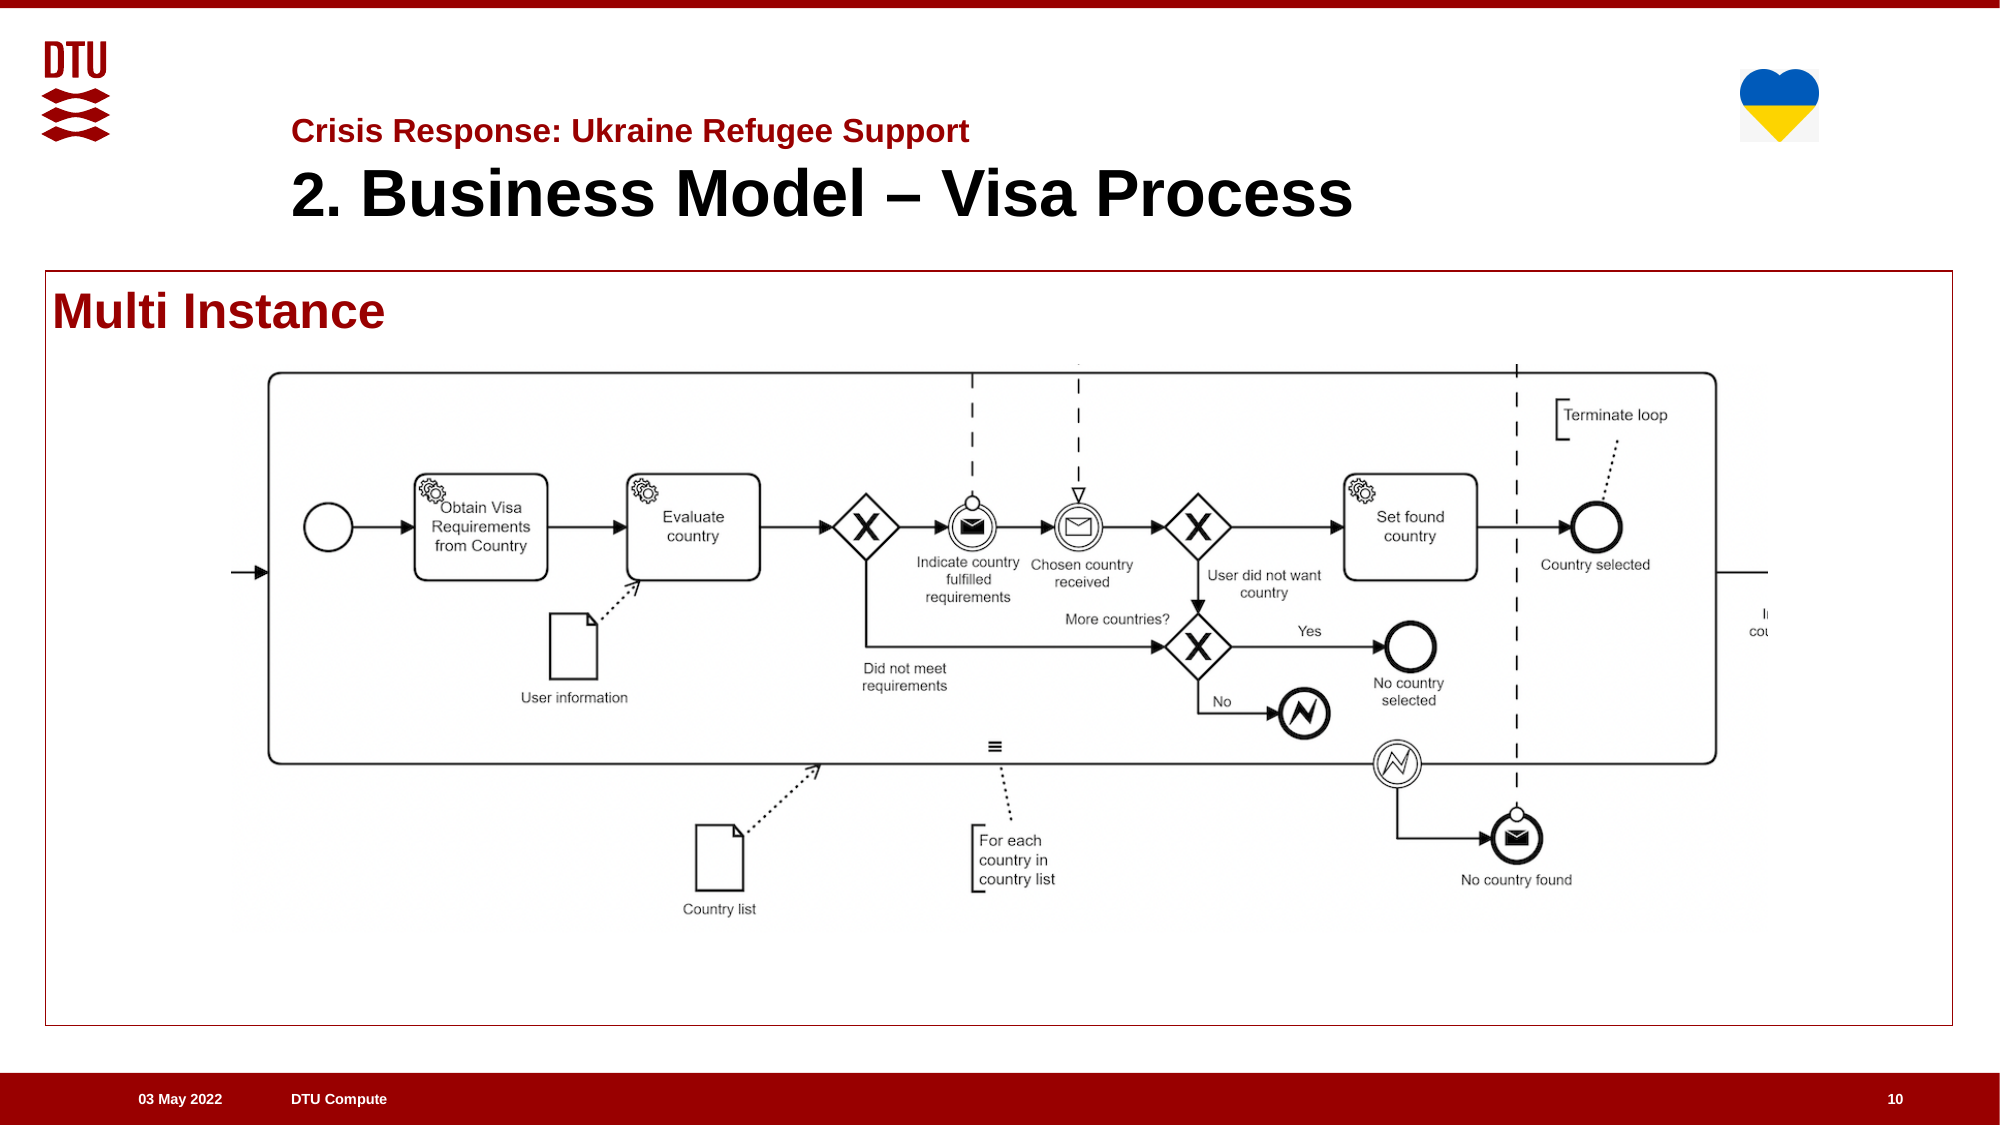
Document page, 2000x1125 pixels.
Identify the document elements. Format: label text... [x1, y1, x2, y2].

list Multi Instance [52, 278, 1946, 1019]
picture [230, 363, 1768, 933]
slide_number 10 [1887, 1073, 1959, 1125]
title Crisis Response: Ukraine Refugee Support 2. Business Model – Visa Process [291, 69, 1819, 230]
text_box [45, 271, 1953, 1026]
